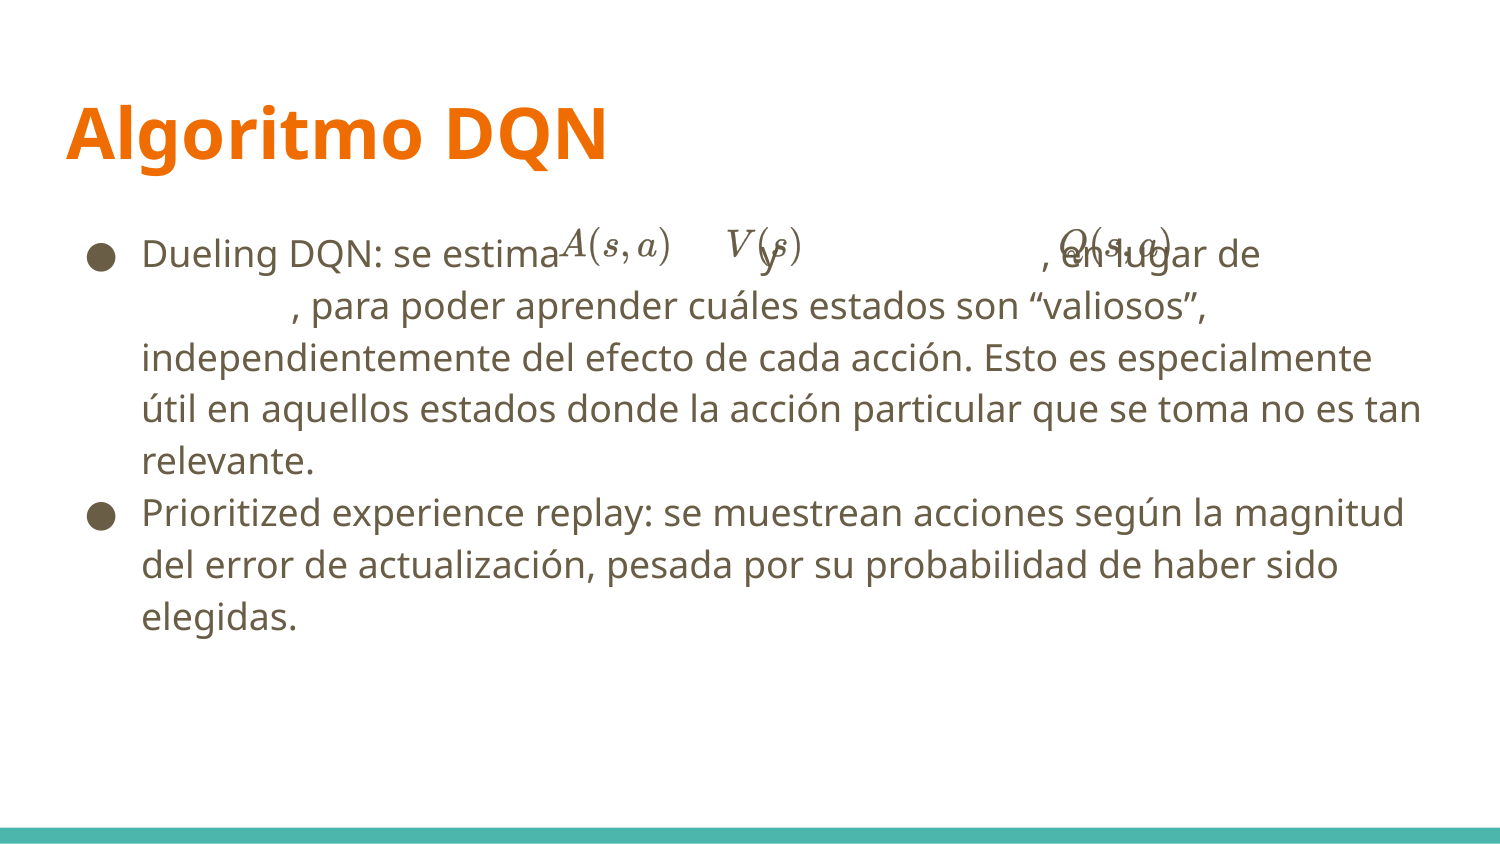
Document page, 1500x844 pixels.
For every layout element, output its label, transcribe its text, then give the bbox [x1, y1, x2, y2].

title Algoritmo DQN [51, 72, 1449, 189]
list Dueling DQN: se estima y , en lugar de , para poder aprender cuáles estados son “valiosos”, independientemente del efecto de cada acción. Esto es especialmente útil en aquellos estados donde la acción particular que se toma no es tan relevante. Prioritized experience replay: se muestrean acciones según la magnitud del error de actualización, pesada por su probabilidad de haber sido elegidas. [51, 208, 1449, 751]
picture [1060, 227, 1171, 267]
picture [727, 227, 801, 267]
picture [559, 227, 669, 267]
